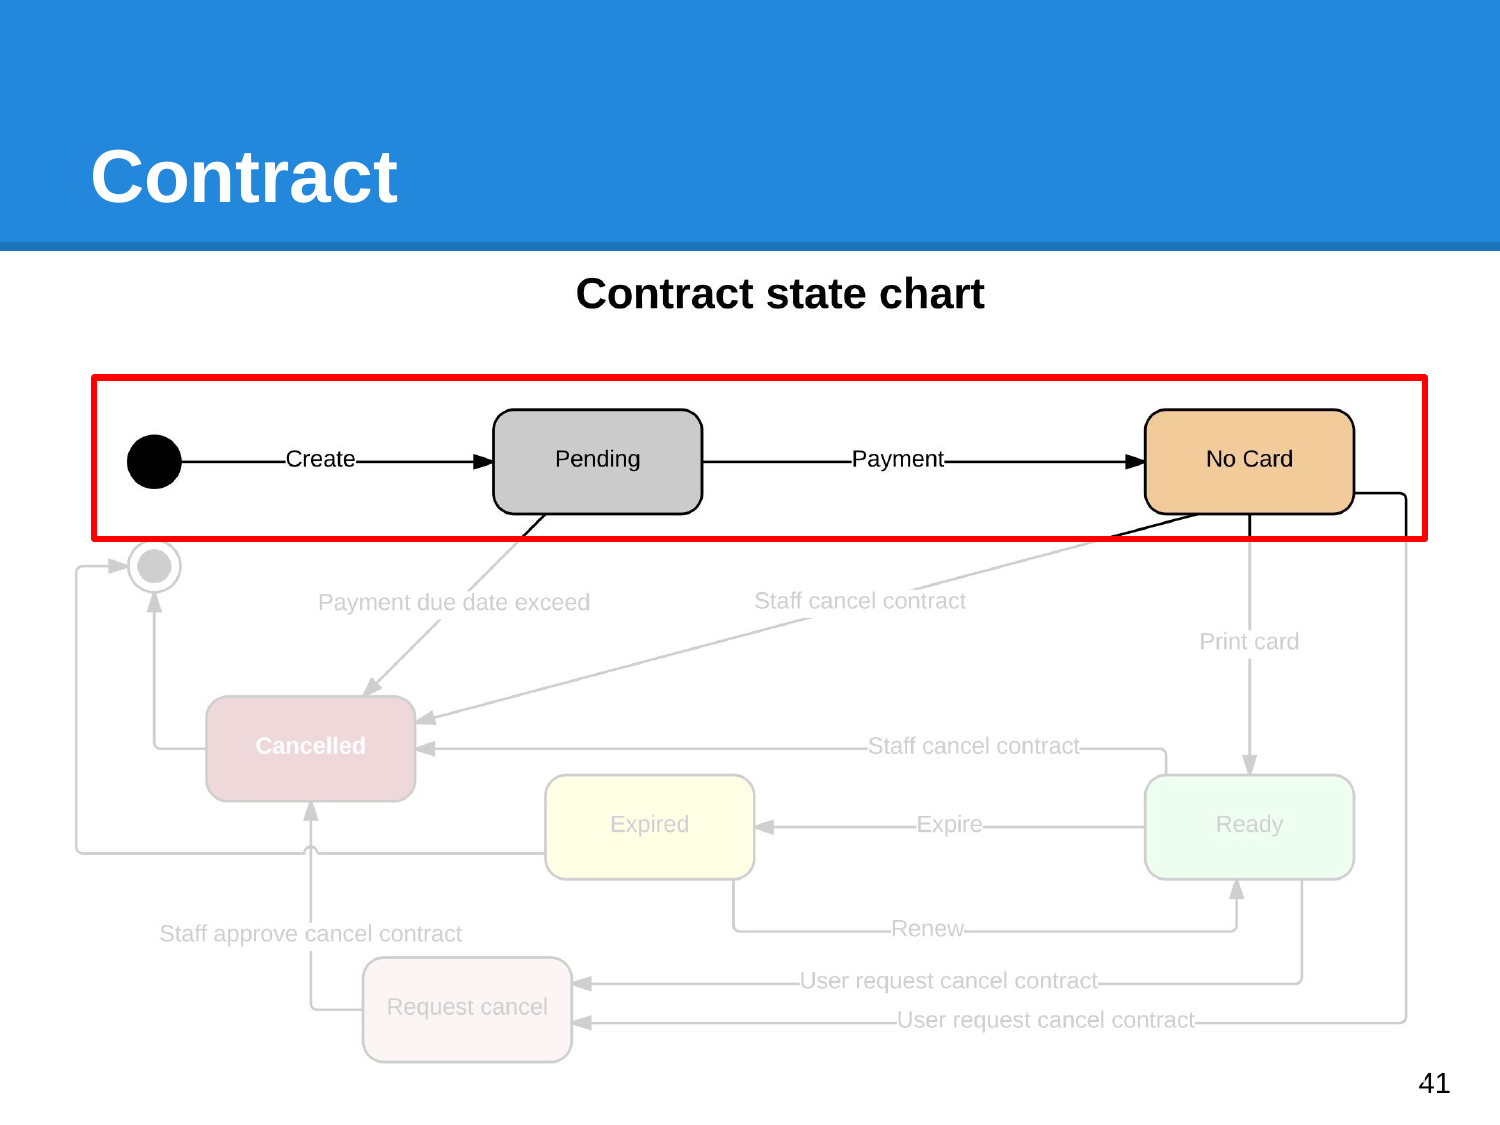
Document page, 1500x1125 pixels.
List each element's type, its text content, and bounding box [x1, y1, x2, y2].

title Contract [75, 45, 1425, 233]
picture [0, 251, 1500, 1125]
